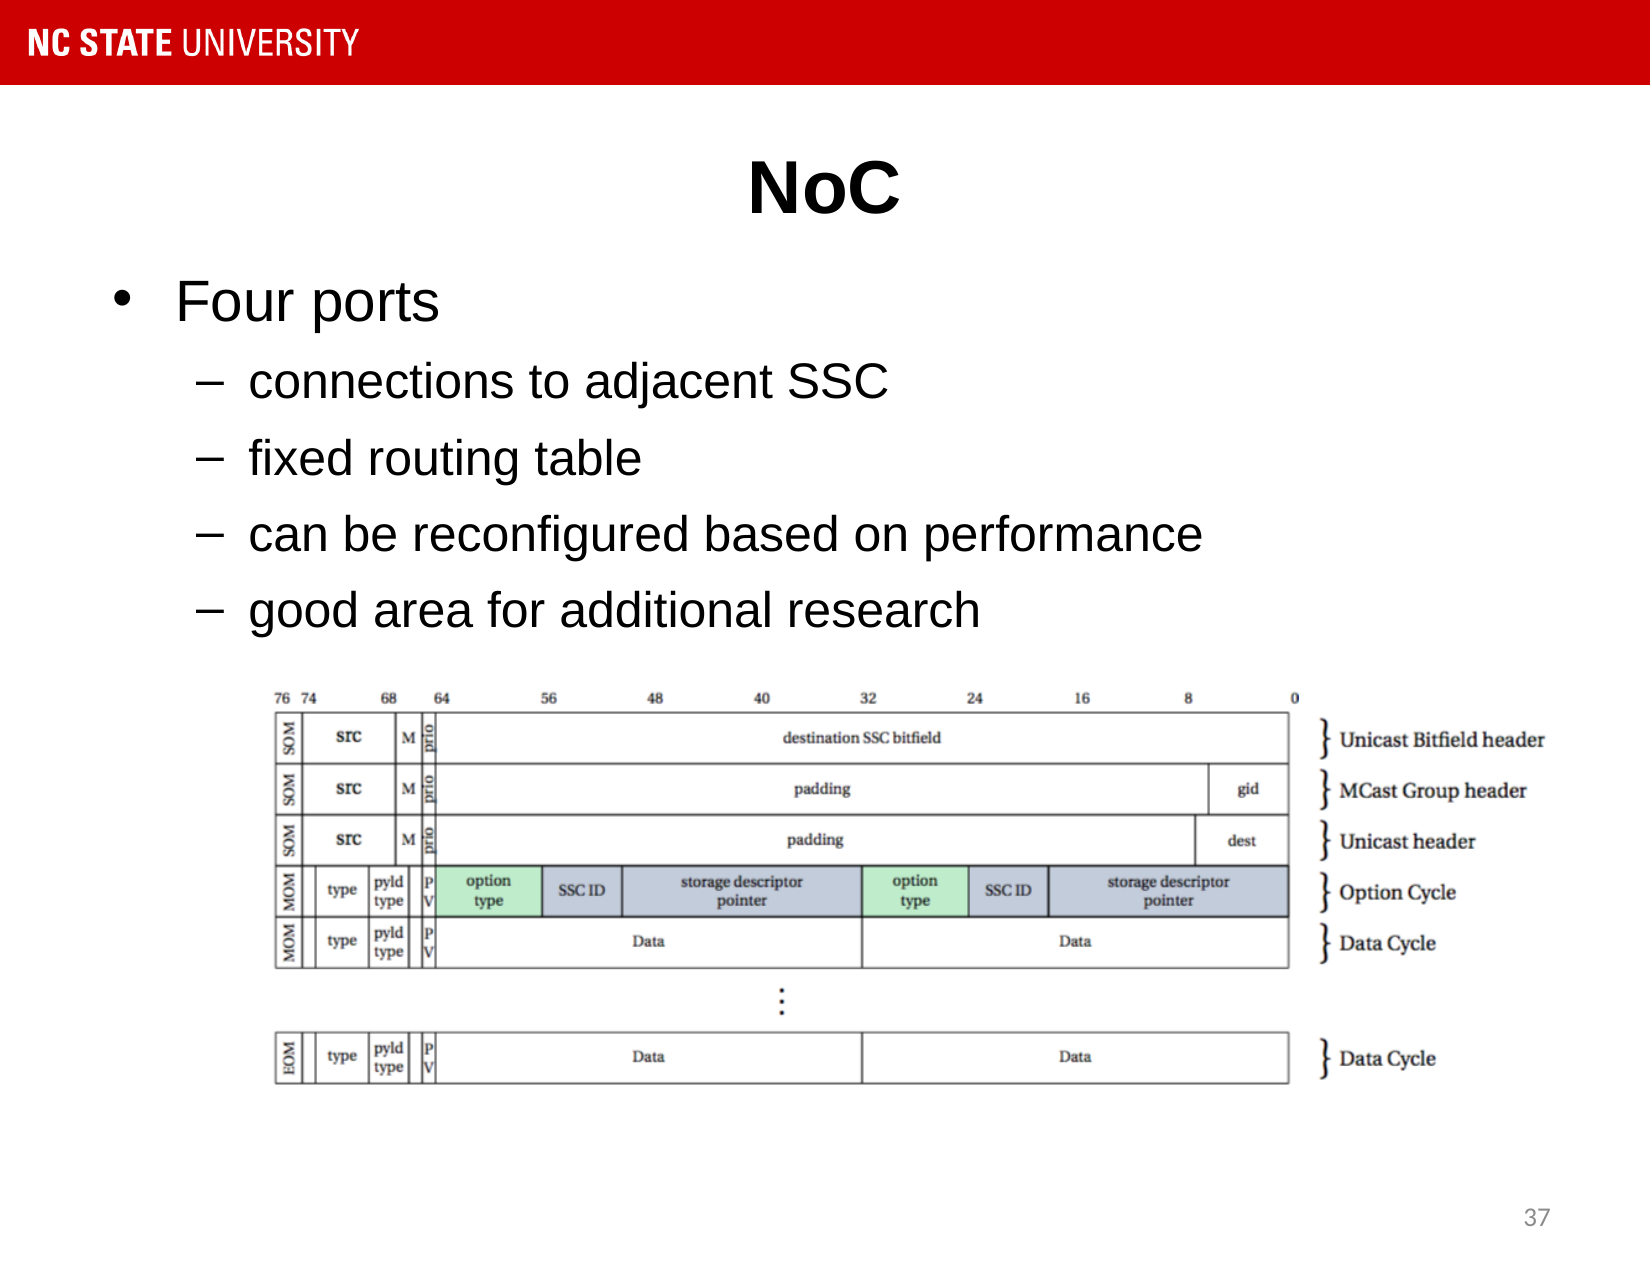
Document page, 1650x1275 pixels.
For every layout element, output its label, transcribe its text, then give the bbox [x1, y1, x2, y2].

list Four ports connections to adjacent SSC fixed routing table can be reconfigured based on performance good area for additional research [95, 254, 1581, 832]
title NoC [82, 84, 1568, 284]
slide_number 37 [1182, 1181, 1568, 1250]
picture [259, 679, 1556, 1097]
picture [0, 0, 1650, 85]
